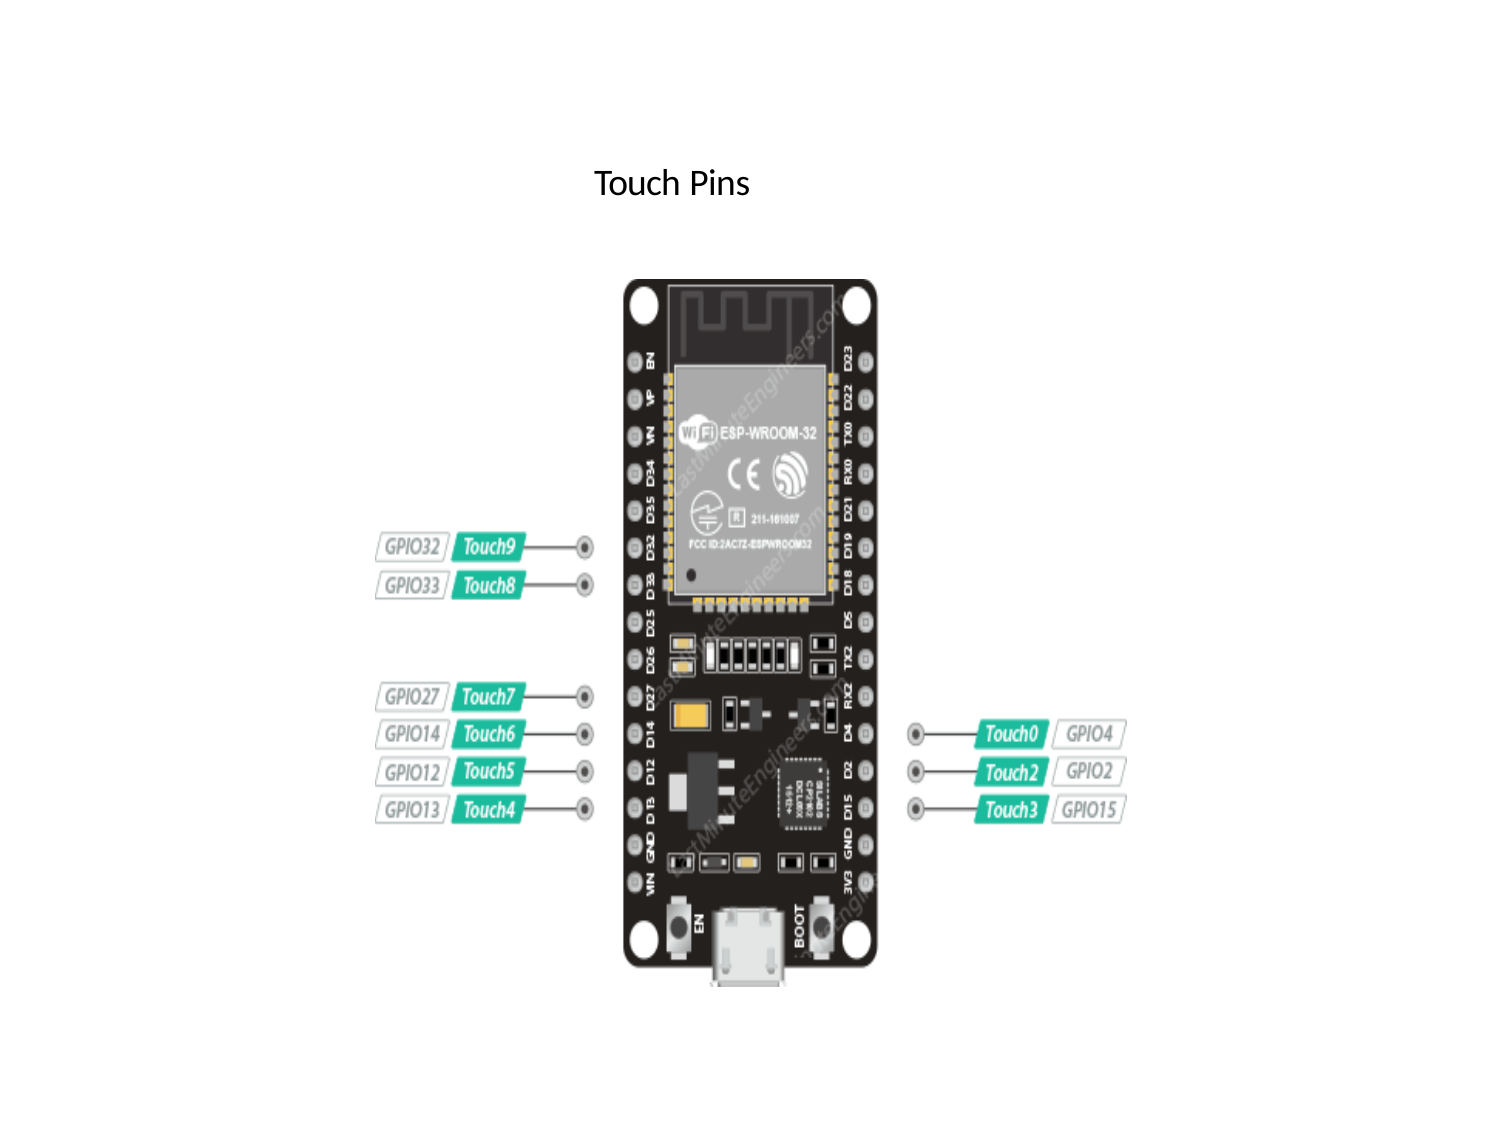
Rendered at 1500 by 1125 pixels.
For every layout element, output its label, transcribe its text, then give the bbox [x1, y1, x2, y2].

title Touch Pins [75, 7, 1425, 274]
picture [375, 279, 1127, 987]
